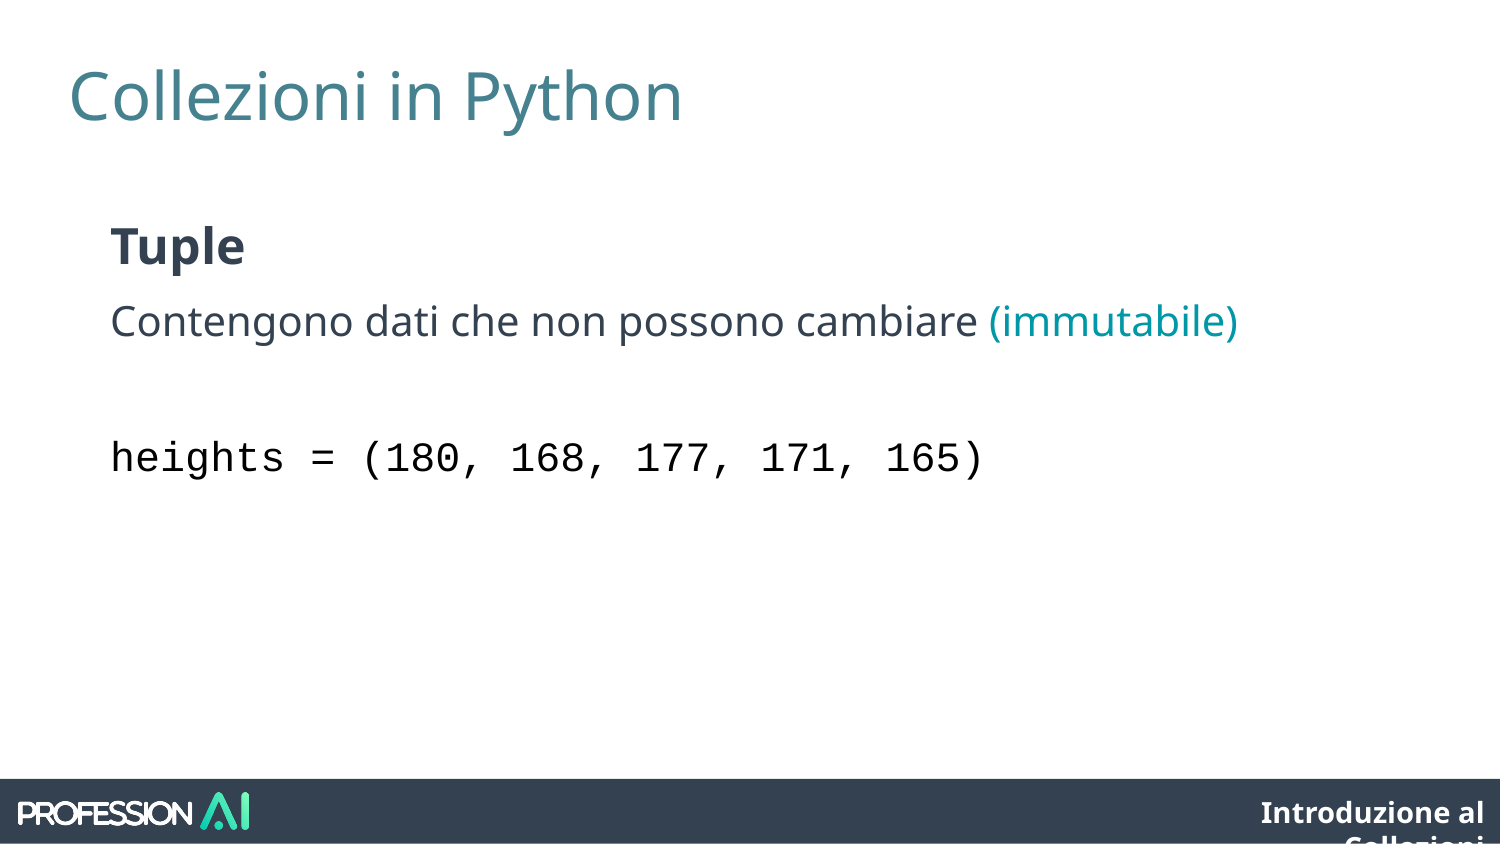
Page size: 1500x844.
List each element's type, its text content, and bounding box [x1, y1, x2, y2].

text_box Introduzione al Collezioni [1099, 778, 1500, 844]
text_box Contengono dati che non possono cambiare (immutabile) [95, 272, 1262, 361]
text_box heights = (180, 168, 177, 171, 165) [95, 415, 1015, 496]
text_box Tuple [95, 190, 1262, 272]
text_box Collezioni in Python [53, 38, 920, 149]
picture [17, 792, 250, 831]
text_box [0, 778, 1099, 844]
